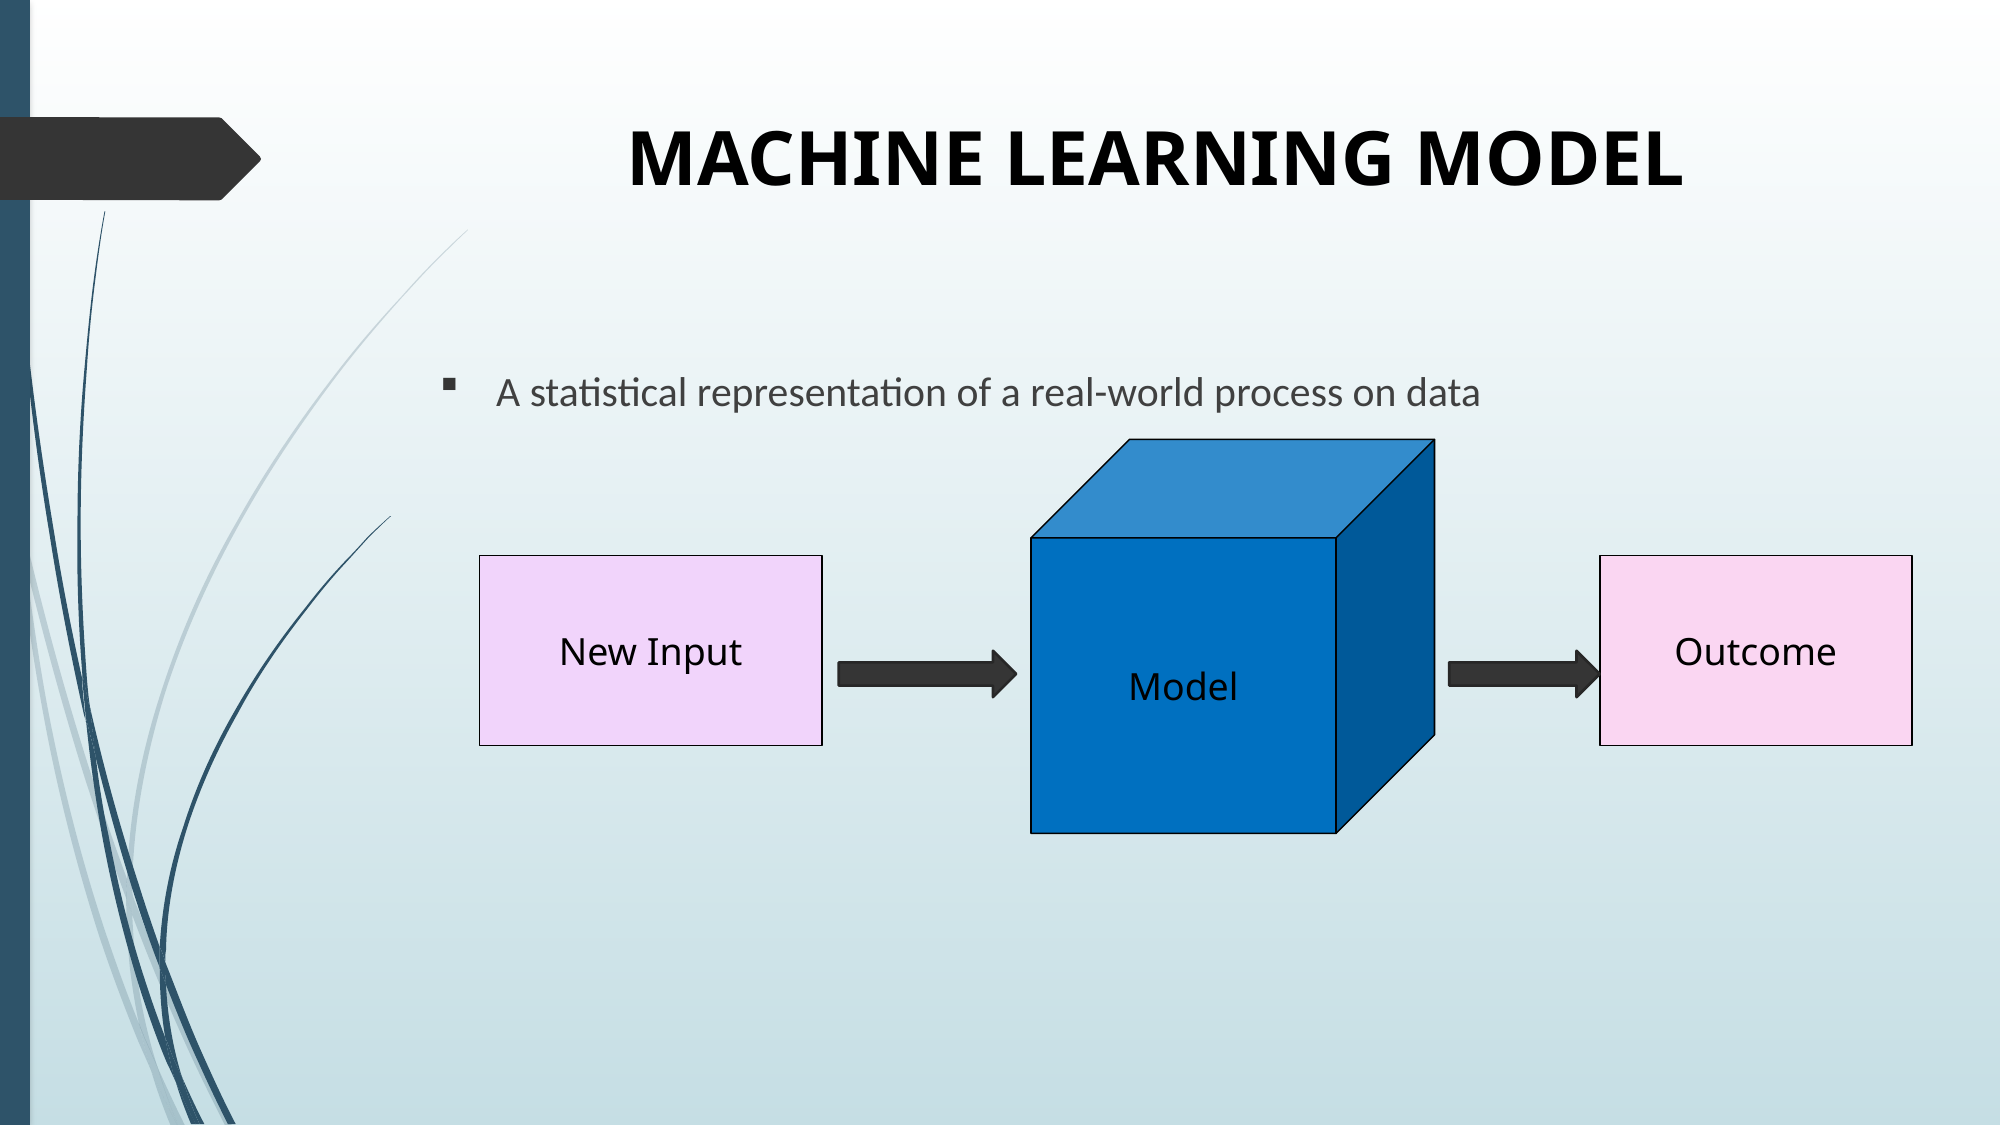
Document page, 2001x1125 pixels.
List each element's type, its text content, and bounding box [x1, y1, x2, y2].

title MACHINE LEARNING MODEL [425, 102, 1888, 313]
text_box New Input [479, 555, 823, 746]
text_box [1447, 649, 1601, 699]
text_box [837, 649, 1018, 699]
list A statistical representation of a real-world process on data [424, 357, 1972, 970]
text_box Outcome [1599, 555, 1913, 746]
text_box Model [1030, 438, 1436, 835]
